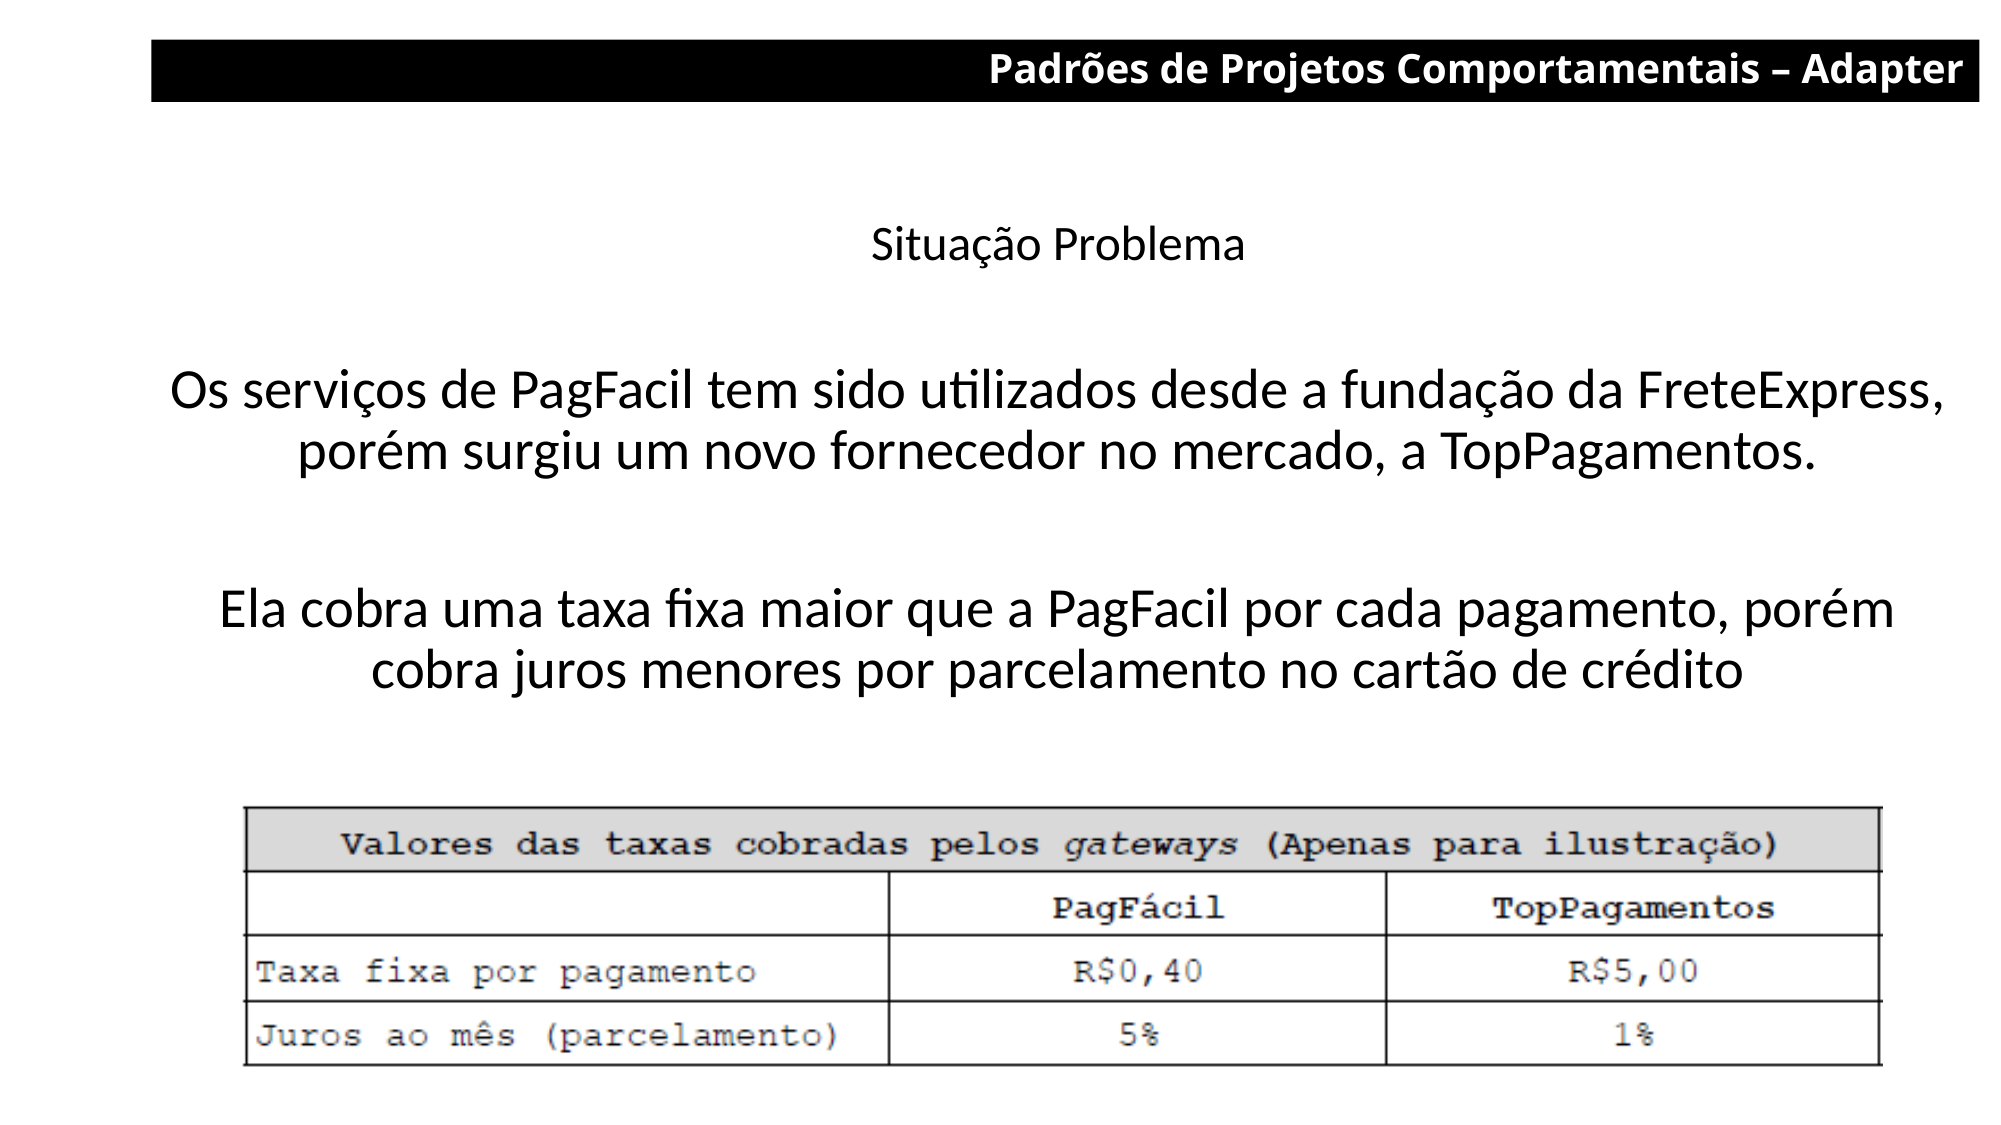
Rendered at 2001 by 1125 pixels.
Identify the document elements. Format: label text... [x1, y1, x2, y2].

picture [236, 798, 1883, 1069]
text_box Padrões de Projetos Comportamentais – Adapter [151, 39, 1980, 102]
list Situação Problema Os serviços de PagFacil tem sido utilizados desde a fundação da FreteExpress, porém surgiu um novo fornecedor no mercado, a TopPagamentos. Ela cobra uma taxa fixa maior que a PagFacil por cada pagamento, porém cobra juros menores por parcelamento no cartão de crédito [137, 132, 1980, 760]
